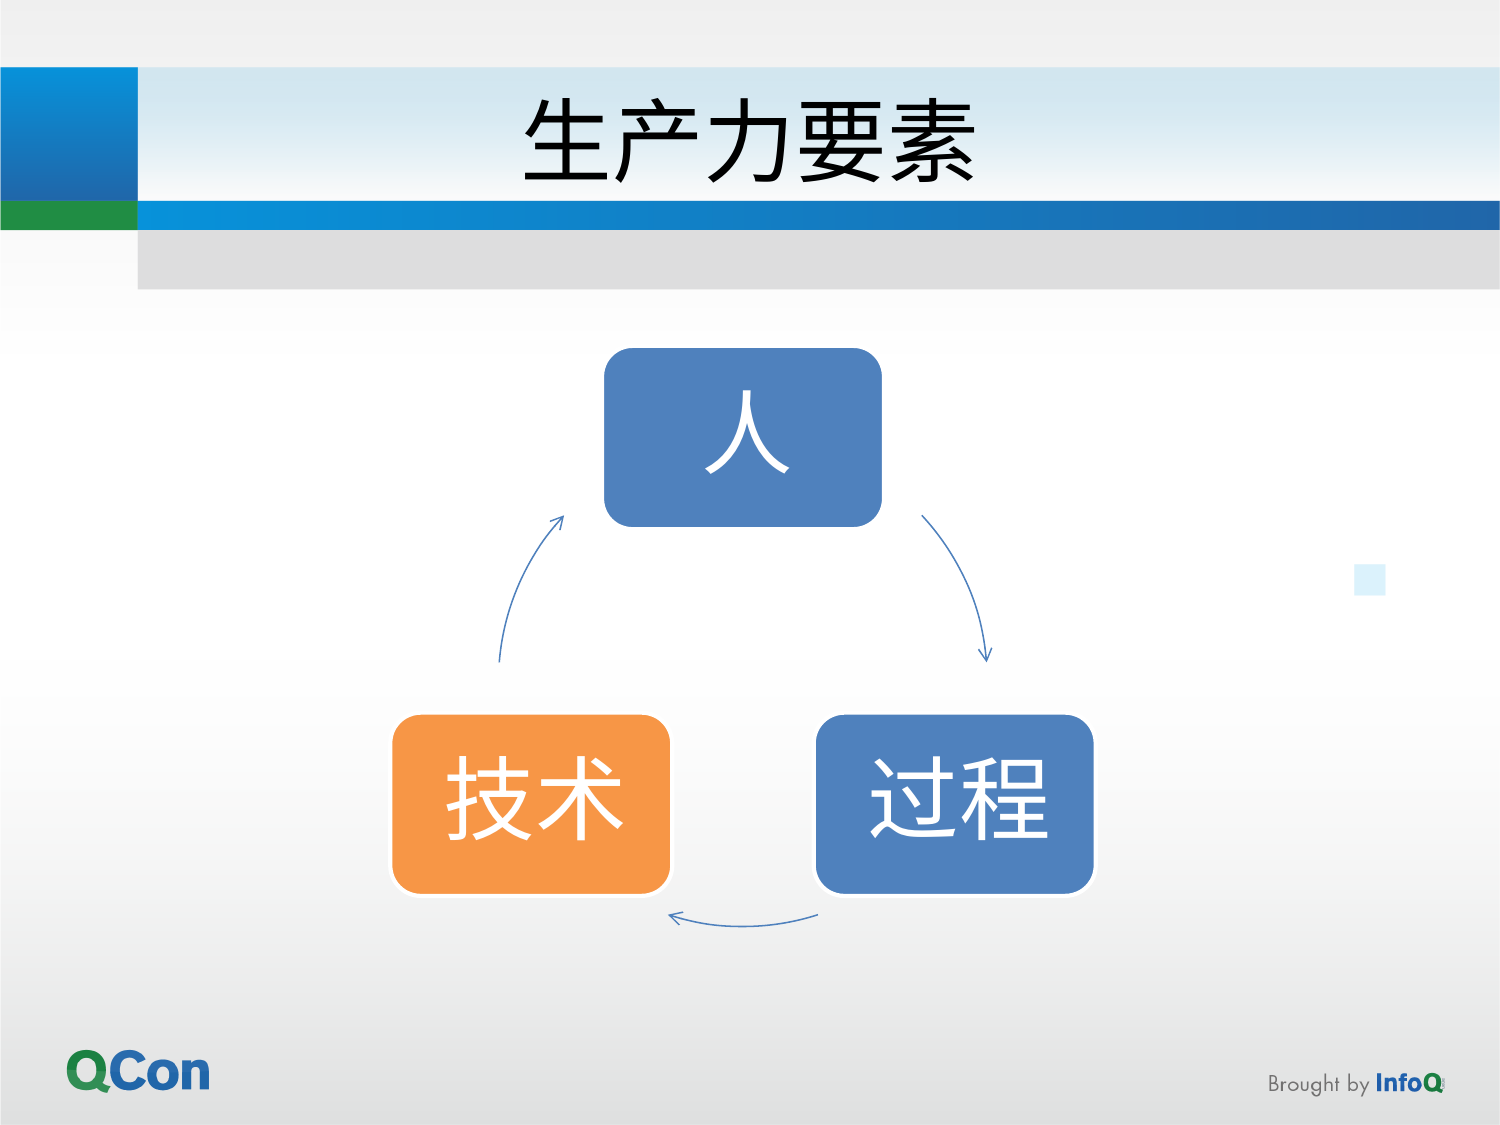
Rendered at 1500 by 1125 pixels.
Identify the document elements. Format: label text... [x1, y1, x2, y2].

picture [0, 0, 1500, 1125]
title 生产力要素 [75, 45, 1425, 233]
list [138, 345, 1348, 961]
